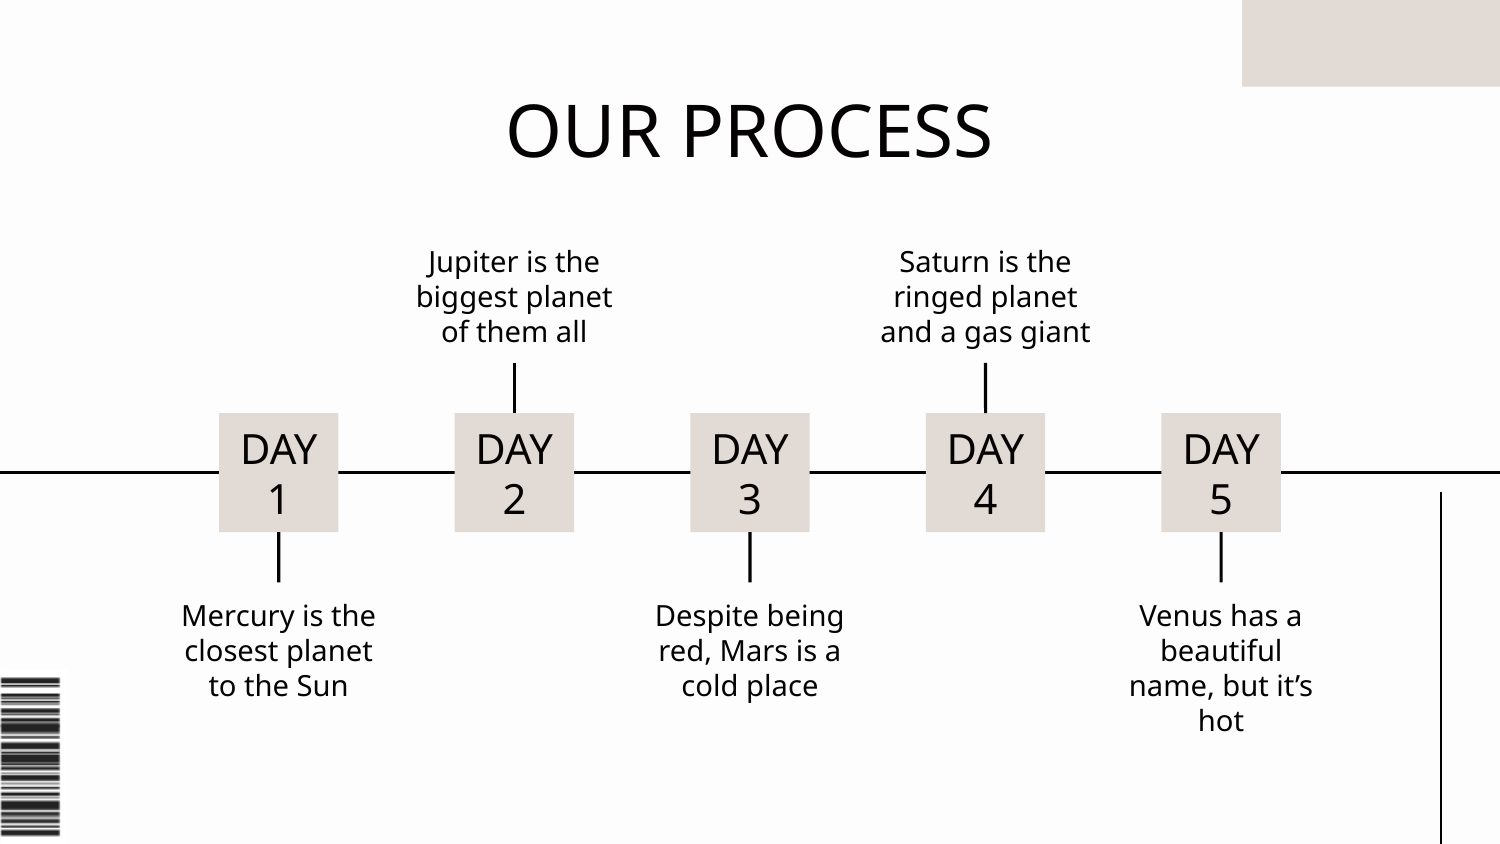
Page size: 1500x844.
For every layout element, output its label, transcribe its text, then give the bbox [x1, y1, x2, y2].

subtitle Despite being red, Mars is a cold place [628, 582, 872, 702]
title OUR PROCESS [118, 89, 1382, 167]
text_box DAY 2 [454, 413, 575, 471]
text_box DAY 4 [925, 413, 1046, 471]
text_box DAY 1 [219, 413, 339, 471]
text_box DAY 5 [1161, 480, 1281, 533]
text_box DAY 3 [690, 480, 810, 533]
subtitle Mercury is the closest planet to the Sun [157, 582, 401, 702]
picture [0, 669, 69, 844]
subtitle Venus has a beautiful name, but it’s hot [1099, 582, 1343, 702]
text_box DAY 3 [690, 413, 810, 471]
text_box DAY 1 [219, 480, 339, 533]
text_box DAY 5 [1161, 413, 1281, 471]
text_box DAY 4 [925, 480, 1046, 533]
subtitle Saturn is the ringed planet and a gas giant [864, 243, 1107, 363]
subtitle Jupiter is the biggest planet of them all [393, 243, 636, 363]
text_box DAY 2 [454, 480, 575, 533]
